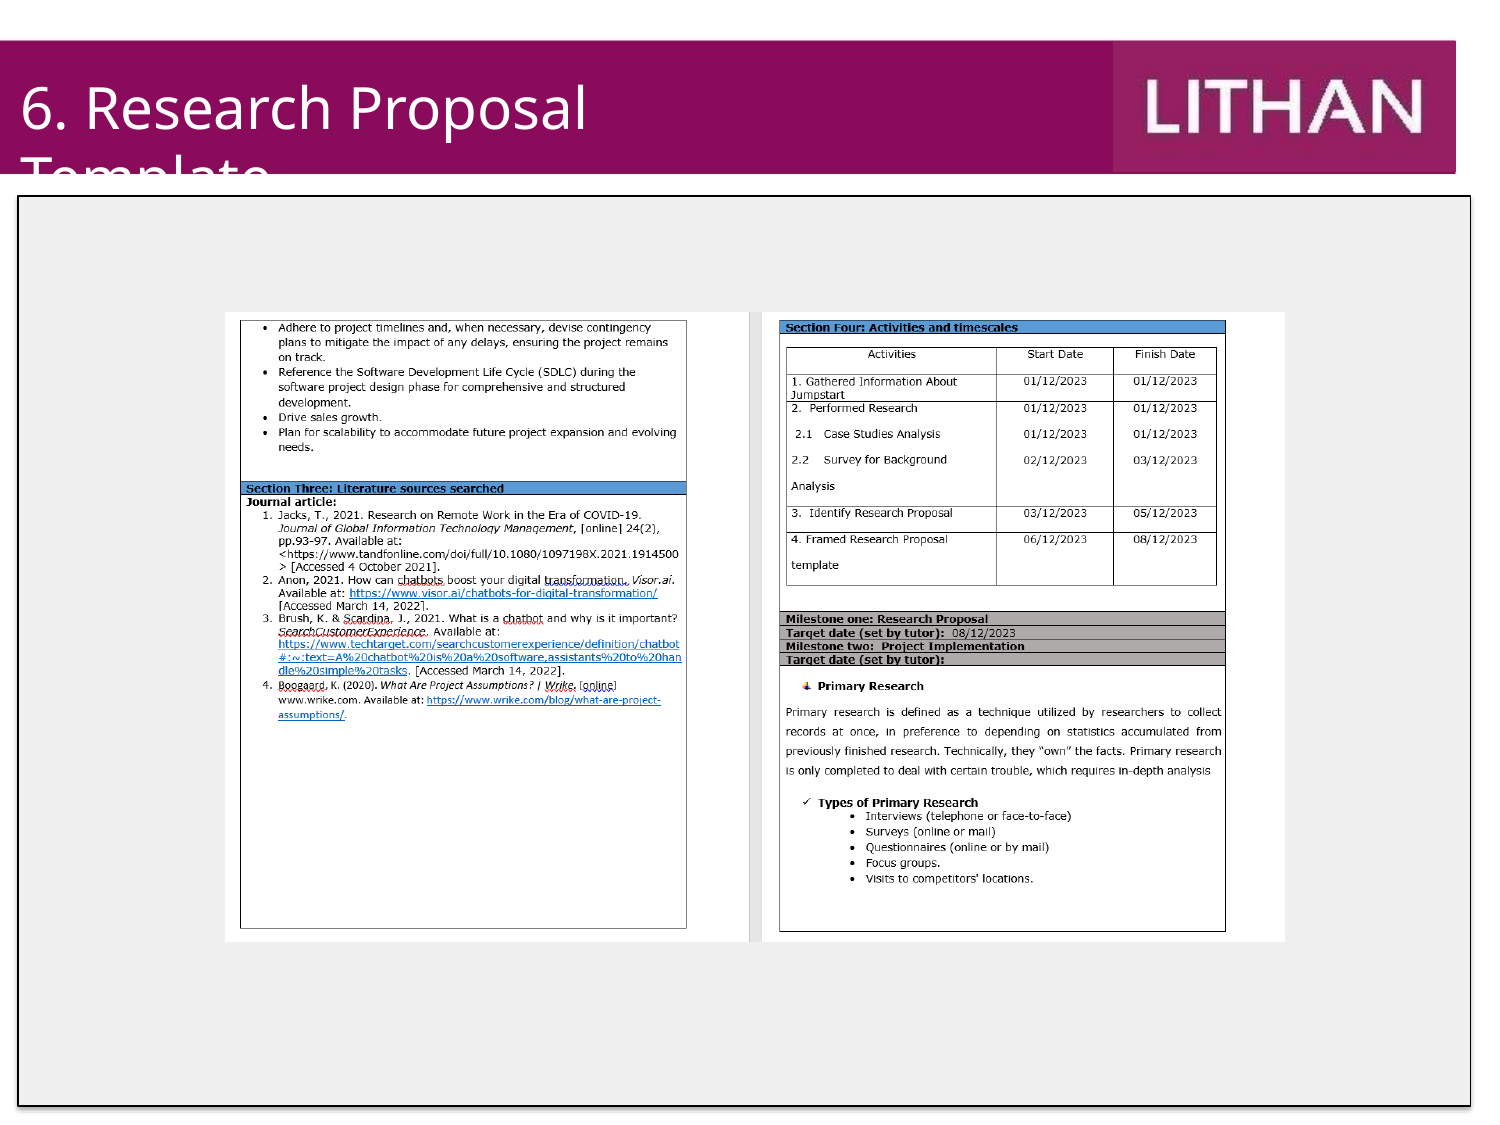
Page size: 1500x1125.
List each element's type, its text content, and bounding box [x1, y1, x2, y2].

picture [224, 312, 1286, 943]
picture [0, 37, 1457, 178]
title 6. Research Proposal Template [18, 68, 842, 194]
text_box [11, 194, 1477, 1116]
